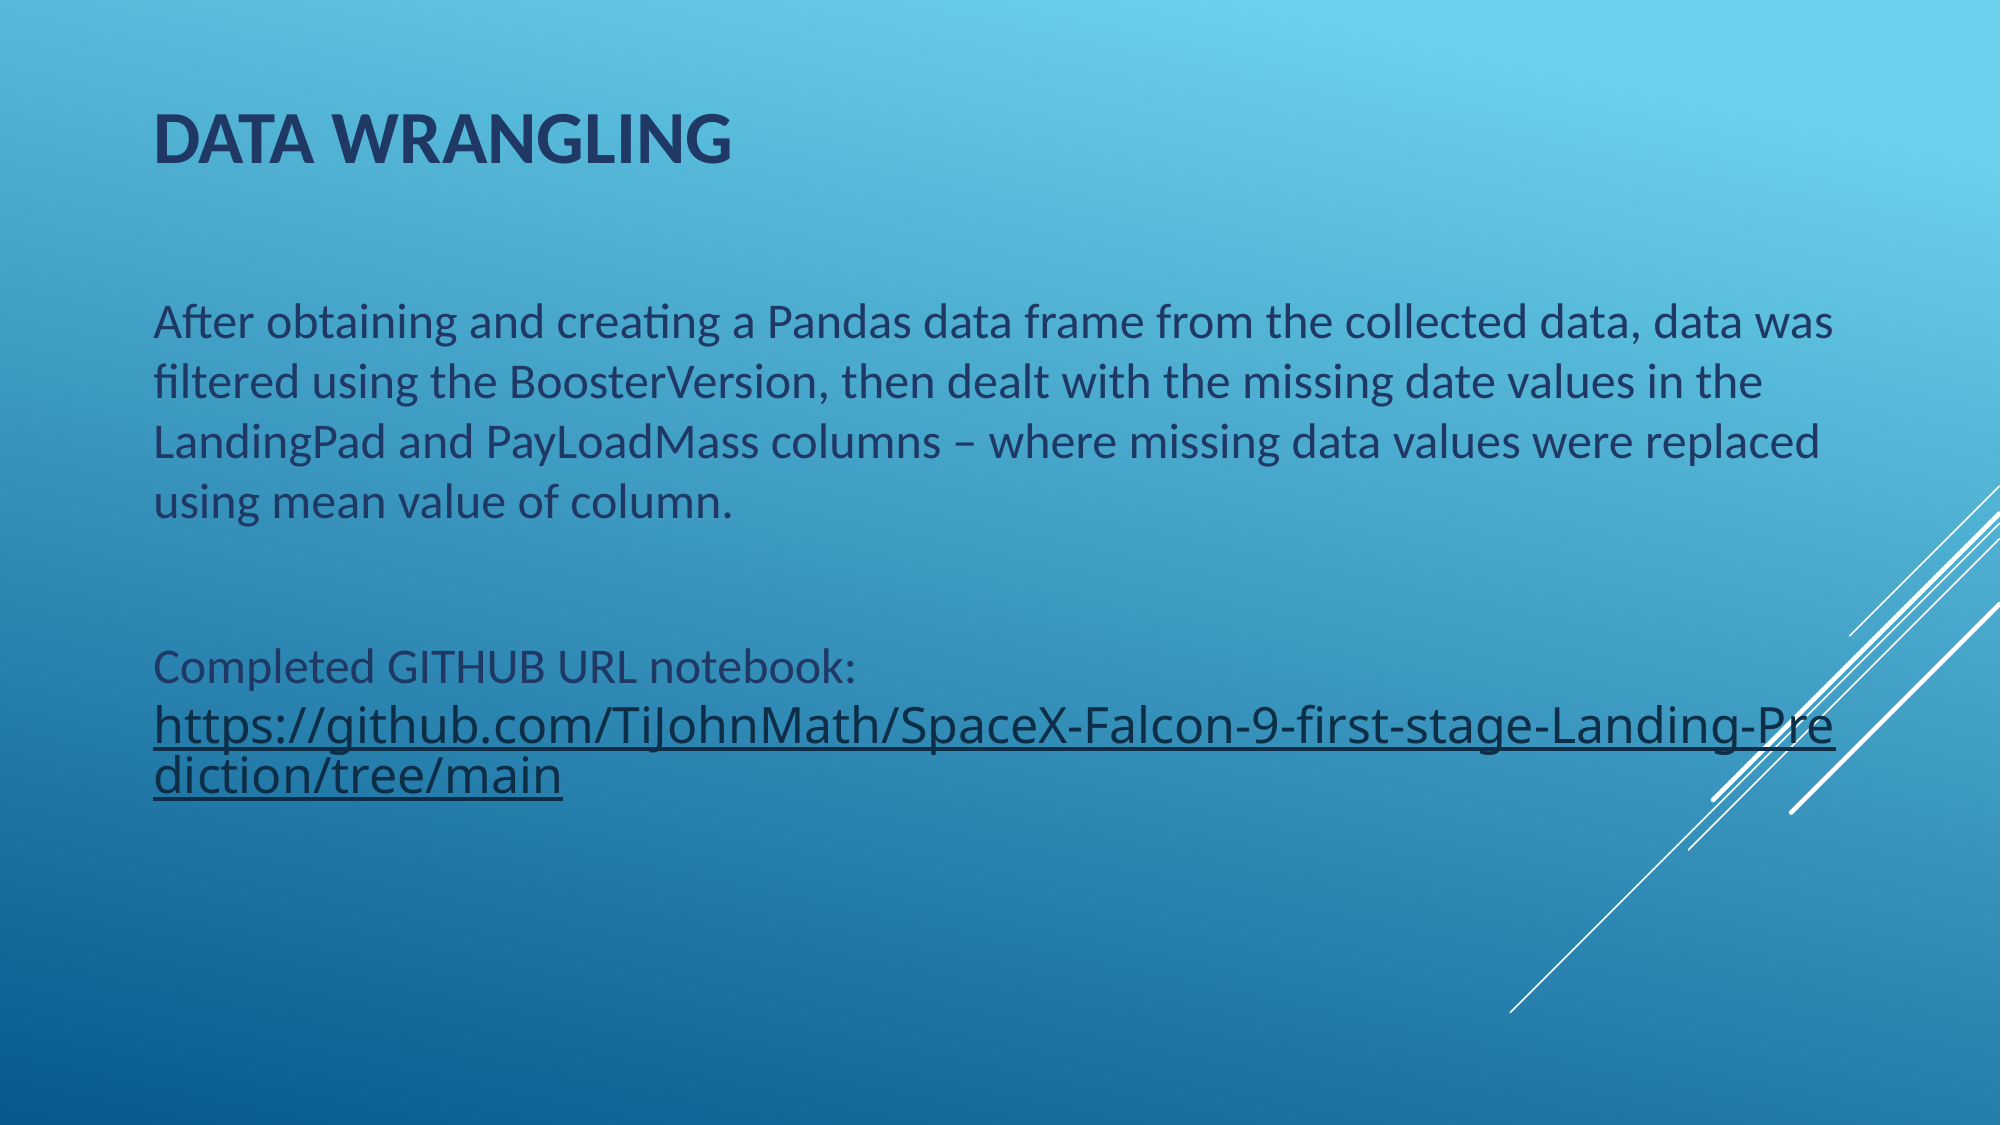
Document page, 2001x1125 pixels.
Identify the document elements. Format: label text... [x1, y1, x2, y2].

list After obtaining and creating a Pandas data frame from the collected data, data was filtered using the BoosterVersion, then dealt with the missing date values in the LandingPad and PayLoadMass columns – where missing data values were replaced using mean value of column. Completed GITHUB URL notebook: https://github.com/TiJohnMath/SpaceX-Falcon-9-first-stage-Landing-Prediction/tree/main [138, 281, 1878, 995]
title Data Wrangling [138, 25, 1322, 243]
